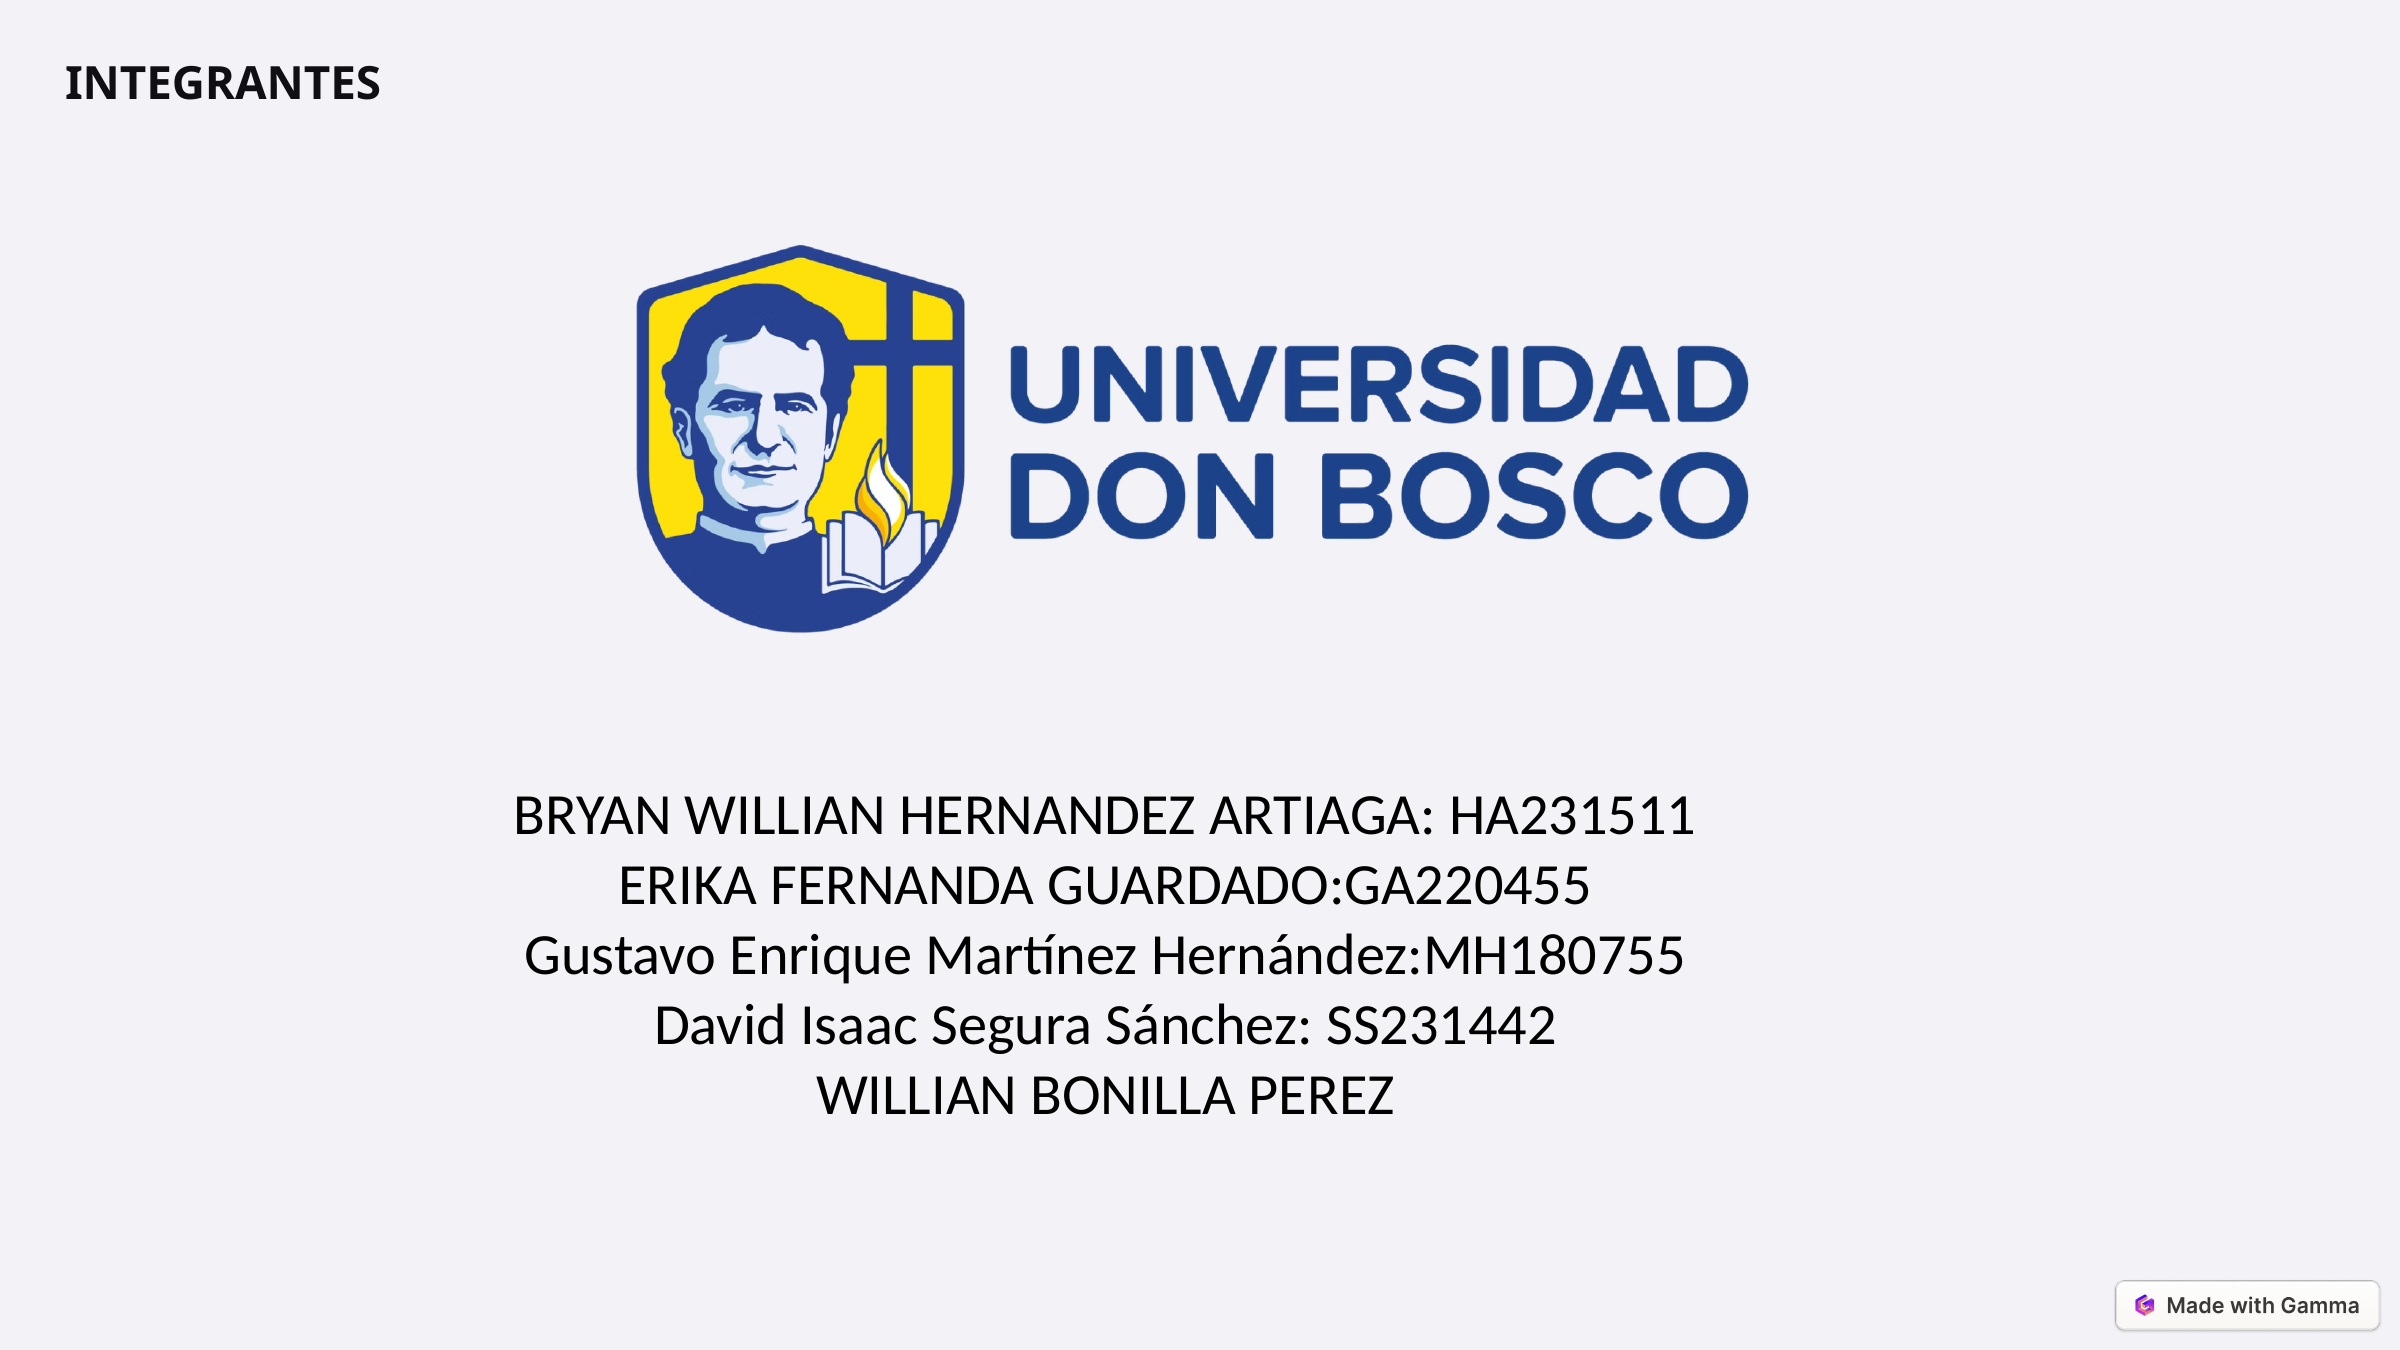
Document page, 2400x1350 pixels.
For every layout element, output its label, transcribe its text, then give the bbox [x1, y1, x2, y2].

text_box INTEGRANTES [65, 51, 531, 110]
picture [2106, 1271, 2389, 1339]
text_box BRYAN WILLIAN HERNANDEZ ARTIAGA: HA231511 ERIKA FERNANDA GUARDADO:GA220455 Gustavo Enrique Martínez Hernández:MH180755 David Isaac Segura Sánchez: SS231442 WILLIAN BONILLA PEREZ [430, 768, 1781, 1179]
picture [530, 135, 1857, 743]
